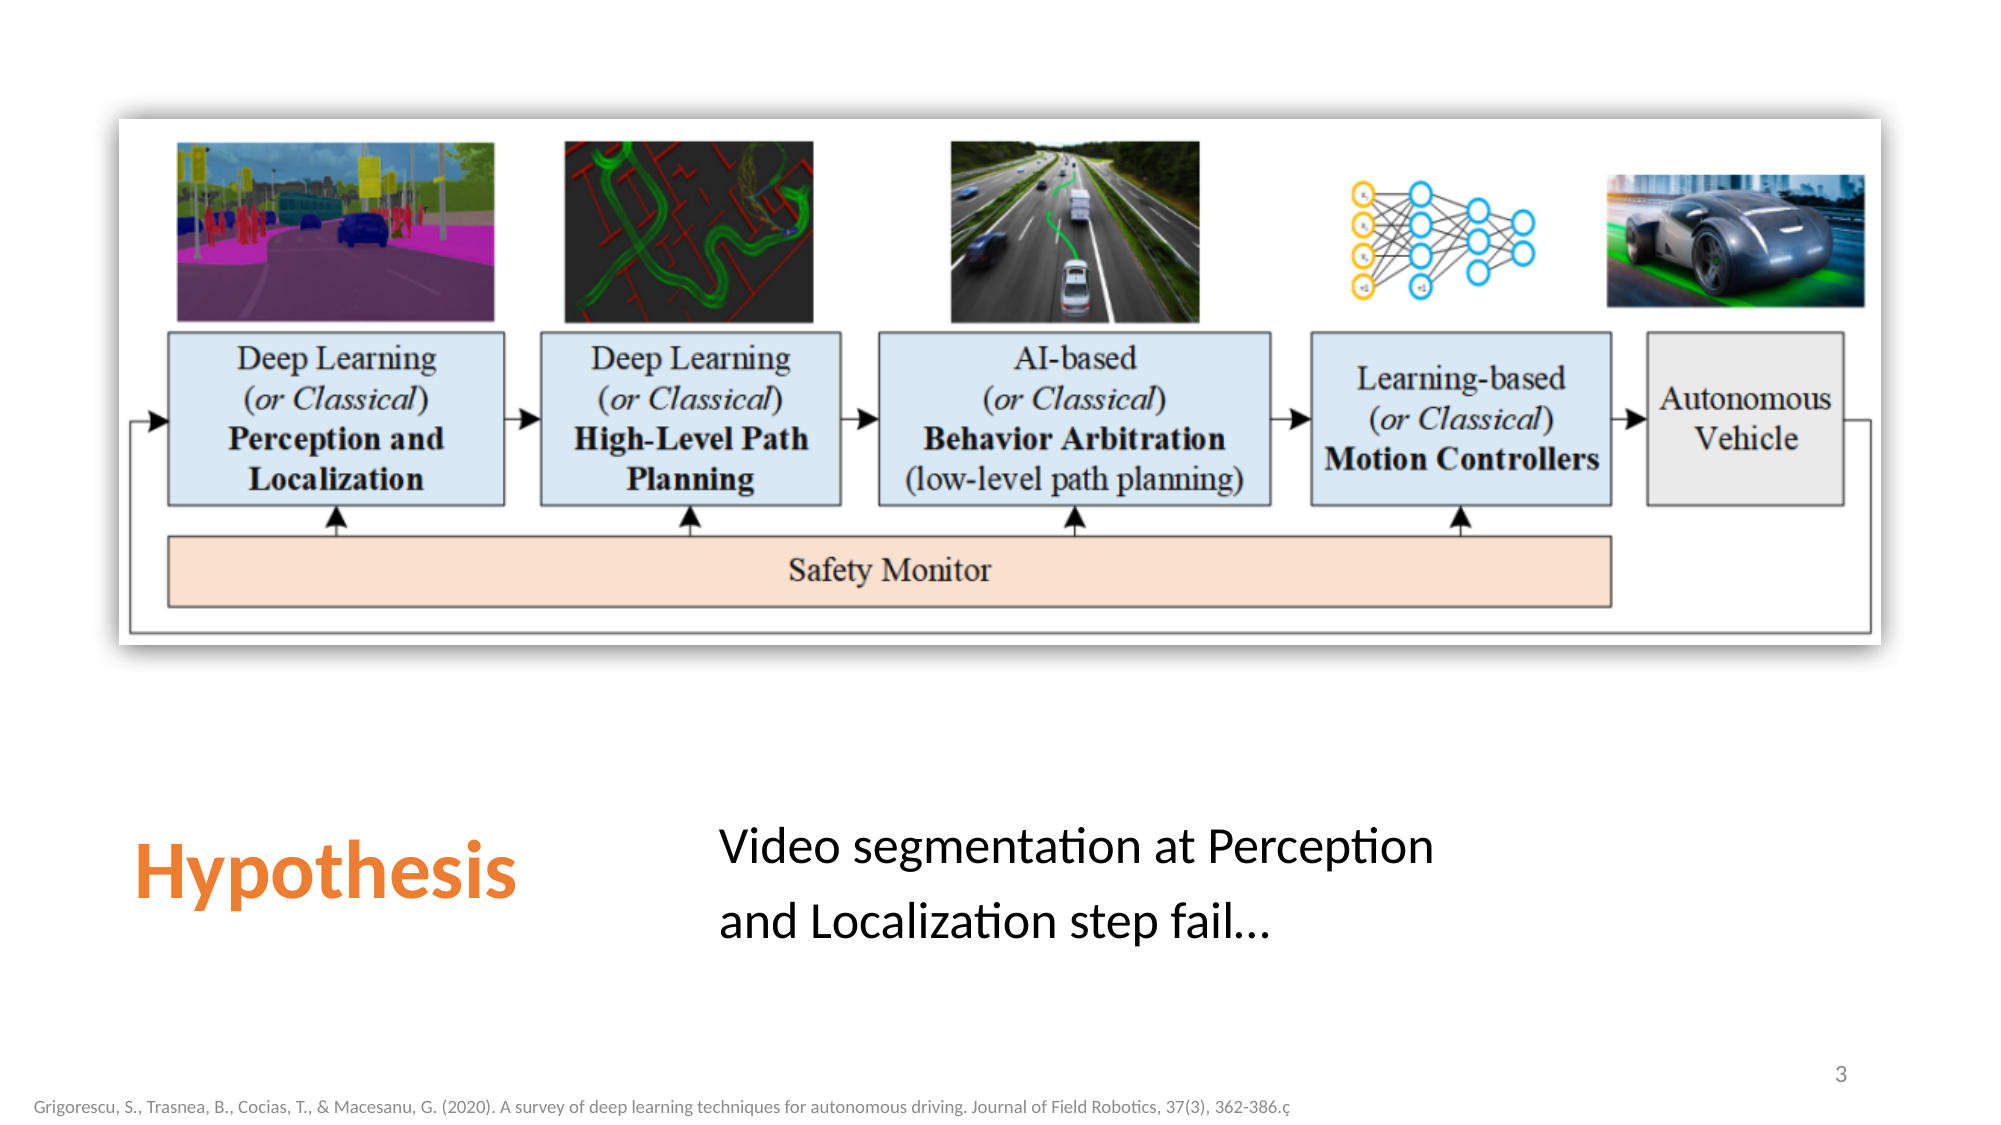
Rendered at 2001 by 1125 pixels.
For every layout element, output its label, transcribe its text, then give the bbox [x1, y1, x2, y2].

slide_number 3 [1412, 1042, 1863, 1103]
picture [119, 119, 1881, 645]
text_box Video segmentation at Perception and Localization step fail… [694, 791, 1464, 956]
text_box Grigorescu, S., Trasnea, B., Cocias, T., & Macesanu, G. (2020). A survey of deep learning techniques for autonomous driving. Journal of Field Robotics, 37(3), 362-386.ç [18, 1087, 1306, 1125]
text_box Hypothesis [119, 738, 695, 1005]
